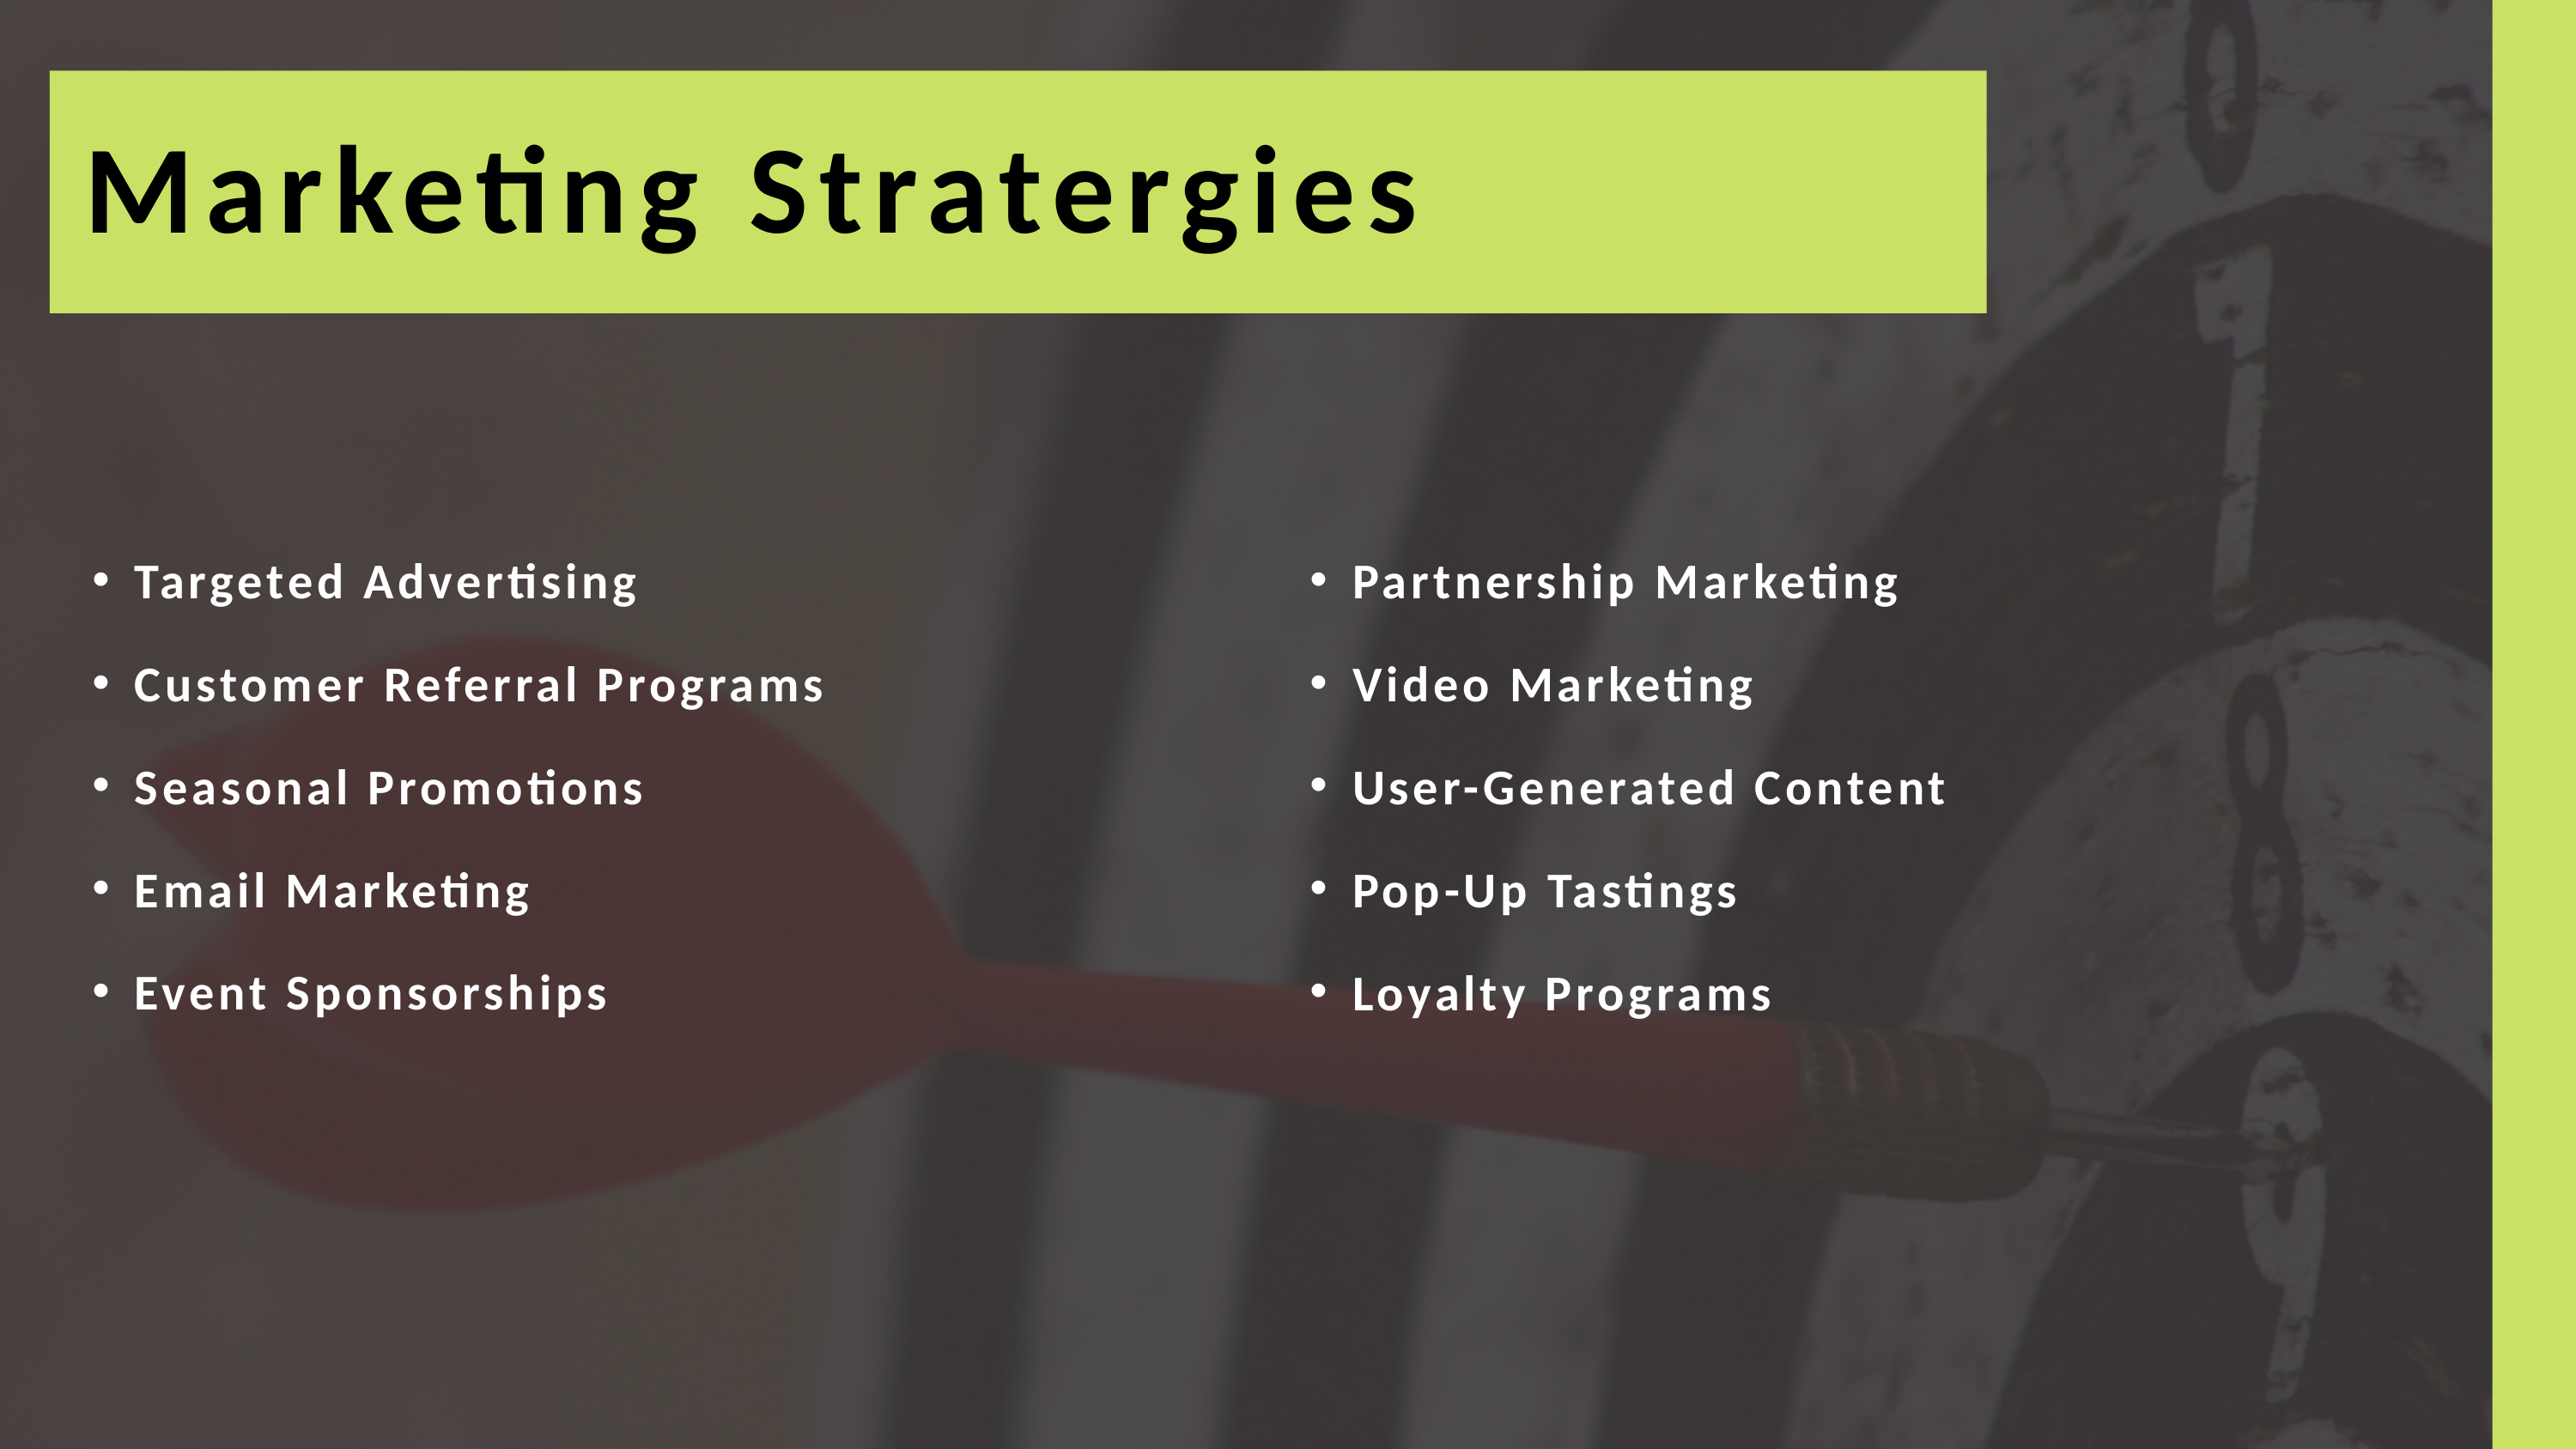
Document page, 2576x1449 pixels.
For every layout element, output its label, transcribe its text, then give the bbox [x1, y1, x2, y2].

text_box [49, 70, 1987, 313]
text_box Partnership Marketing Video Marketing User-Generated Content Pop-Up Tastings Loyalty Programs [1267, 557, 2083, 1021]
text_box [0, 0, 2492, 1449]
text_box [2492, 0, 2576, 1449]
text_box Targeted Advertising Customer Referral Programs Seasonal Promotions Email Marketing Event Sponsorships [49, 557, 1093, 1175]
text_box Marketing Stratergies [84, 123, 1827, 258]
